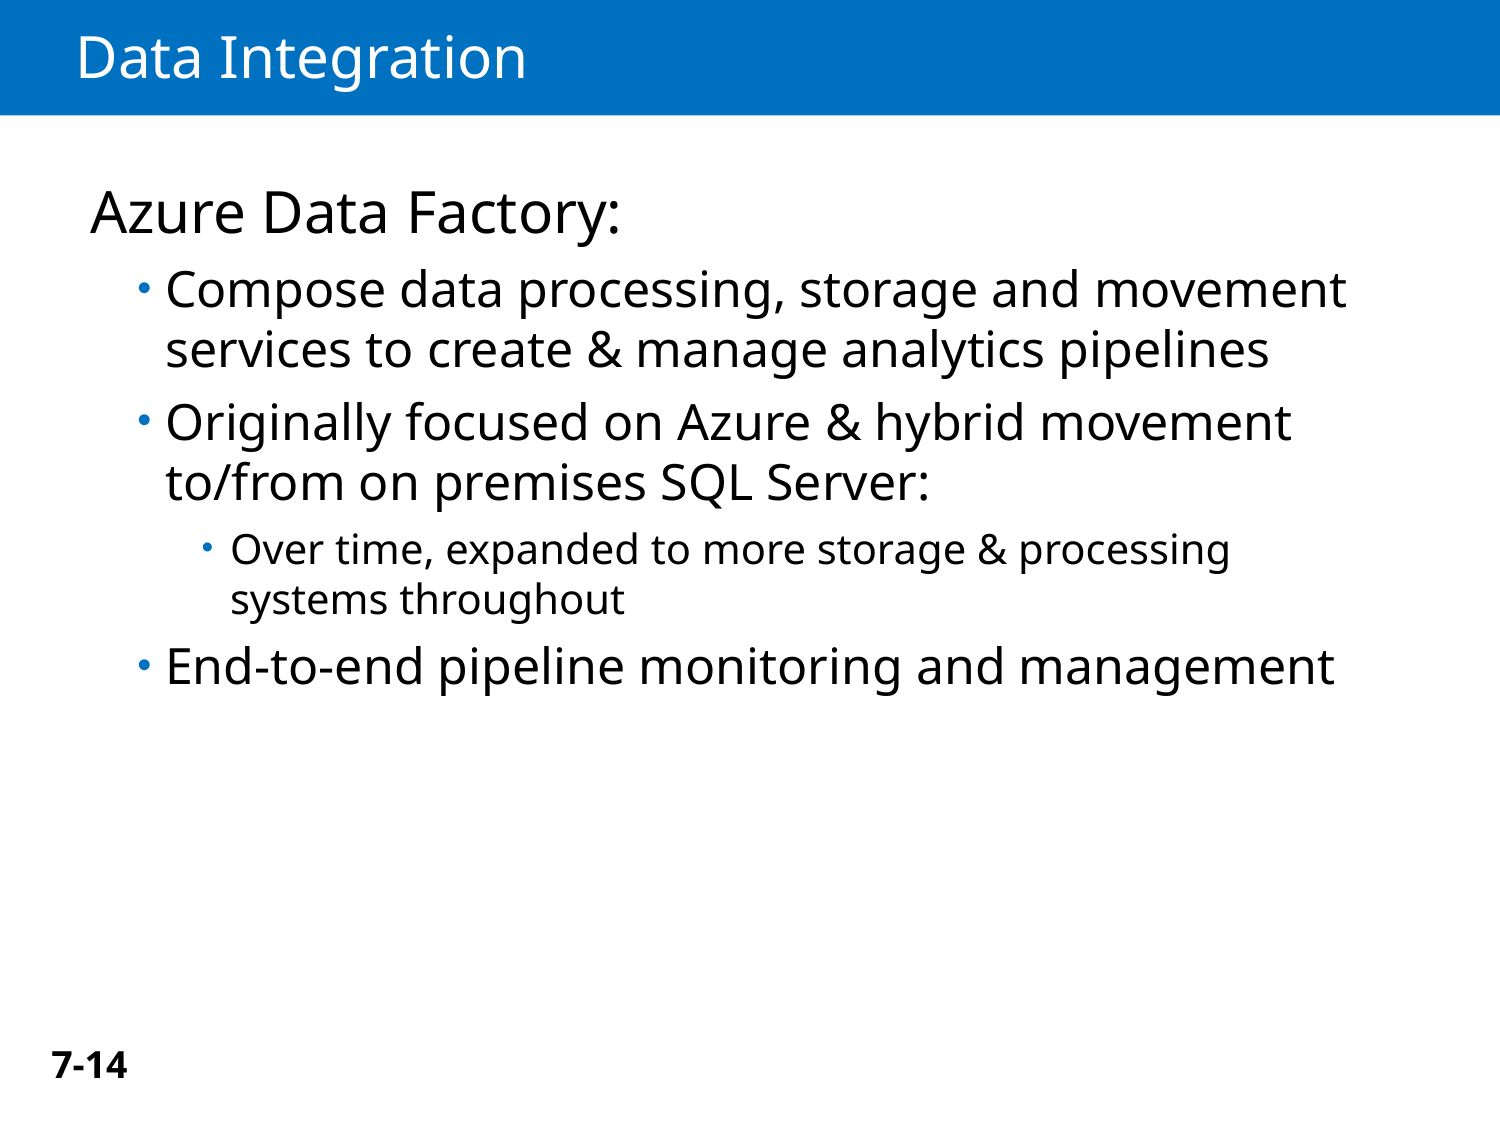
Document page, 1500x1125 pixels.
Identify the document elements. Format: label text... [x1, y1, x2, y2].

title Data Integration [75, 0, 1351, 122]
text_box Azure Data Factory: Compose data processing, storage and movement services to create & manage analytics pipelines Originally focused on Azure & hybrid movement to/from on premises SQL Server: Over time, expanded to more storage & processing systems throughout End-to-end pipeline monitoring and management [75, 167, 1408, 1012]
text_box 7-14 [36, 1033, 194, 1094]
